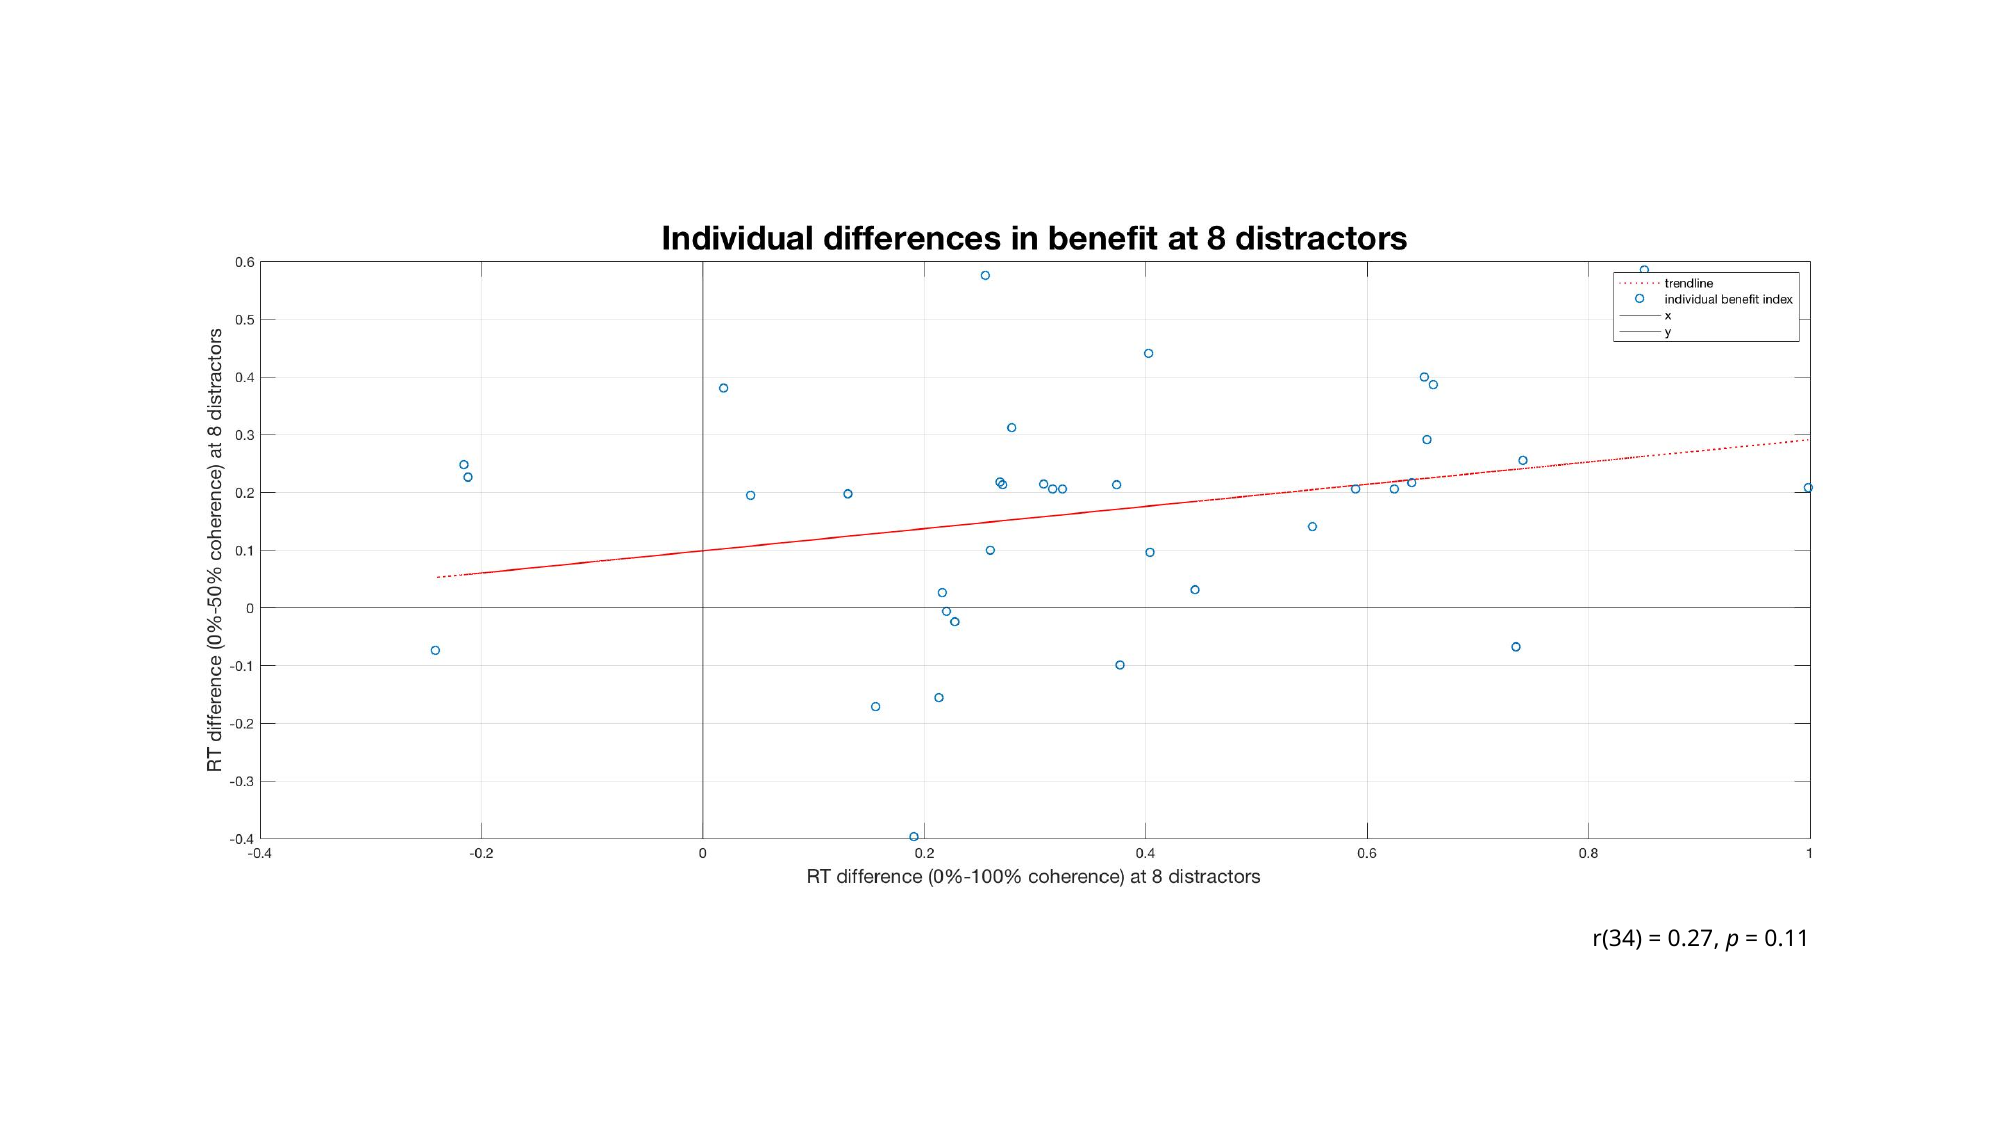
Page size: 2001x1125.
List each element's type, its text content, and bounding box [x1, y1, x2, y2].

text_box r(34) = 0.27, p = 0.11 [1577, 917, 1826, 959]
picture [0, 208, 2000, 917]
